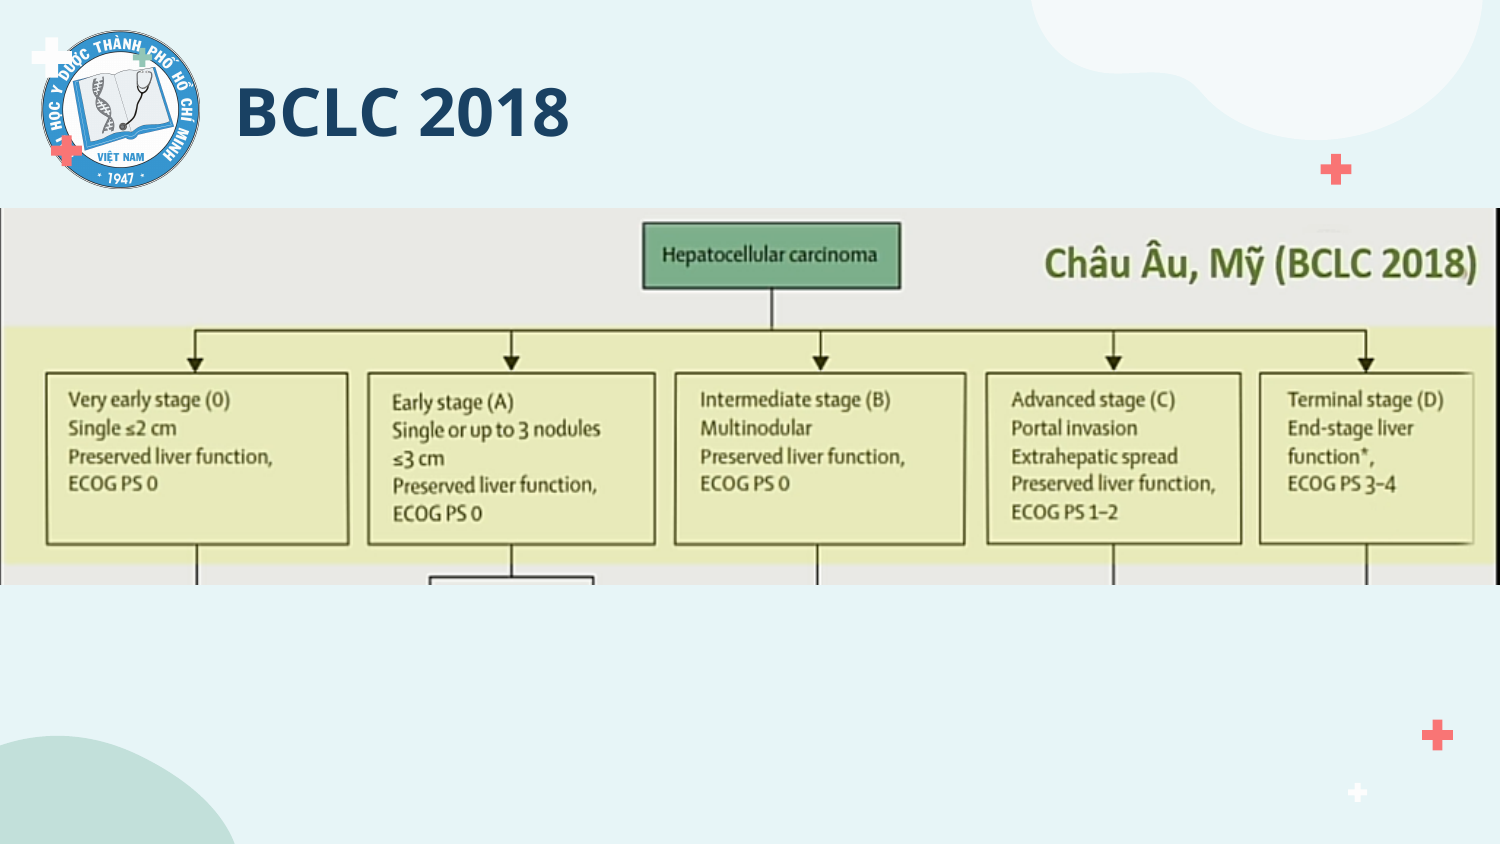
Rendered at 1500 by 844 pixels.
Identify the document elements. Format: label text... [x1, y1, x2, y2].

picture [0, 207, 1500, 585]
title BCLC 2018 [219, 54, 1389, 149]
picture [41, 30, 200, 189]
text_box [1248, 148, 1358, 206]
